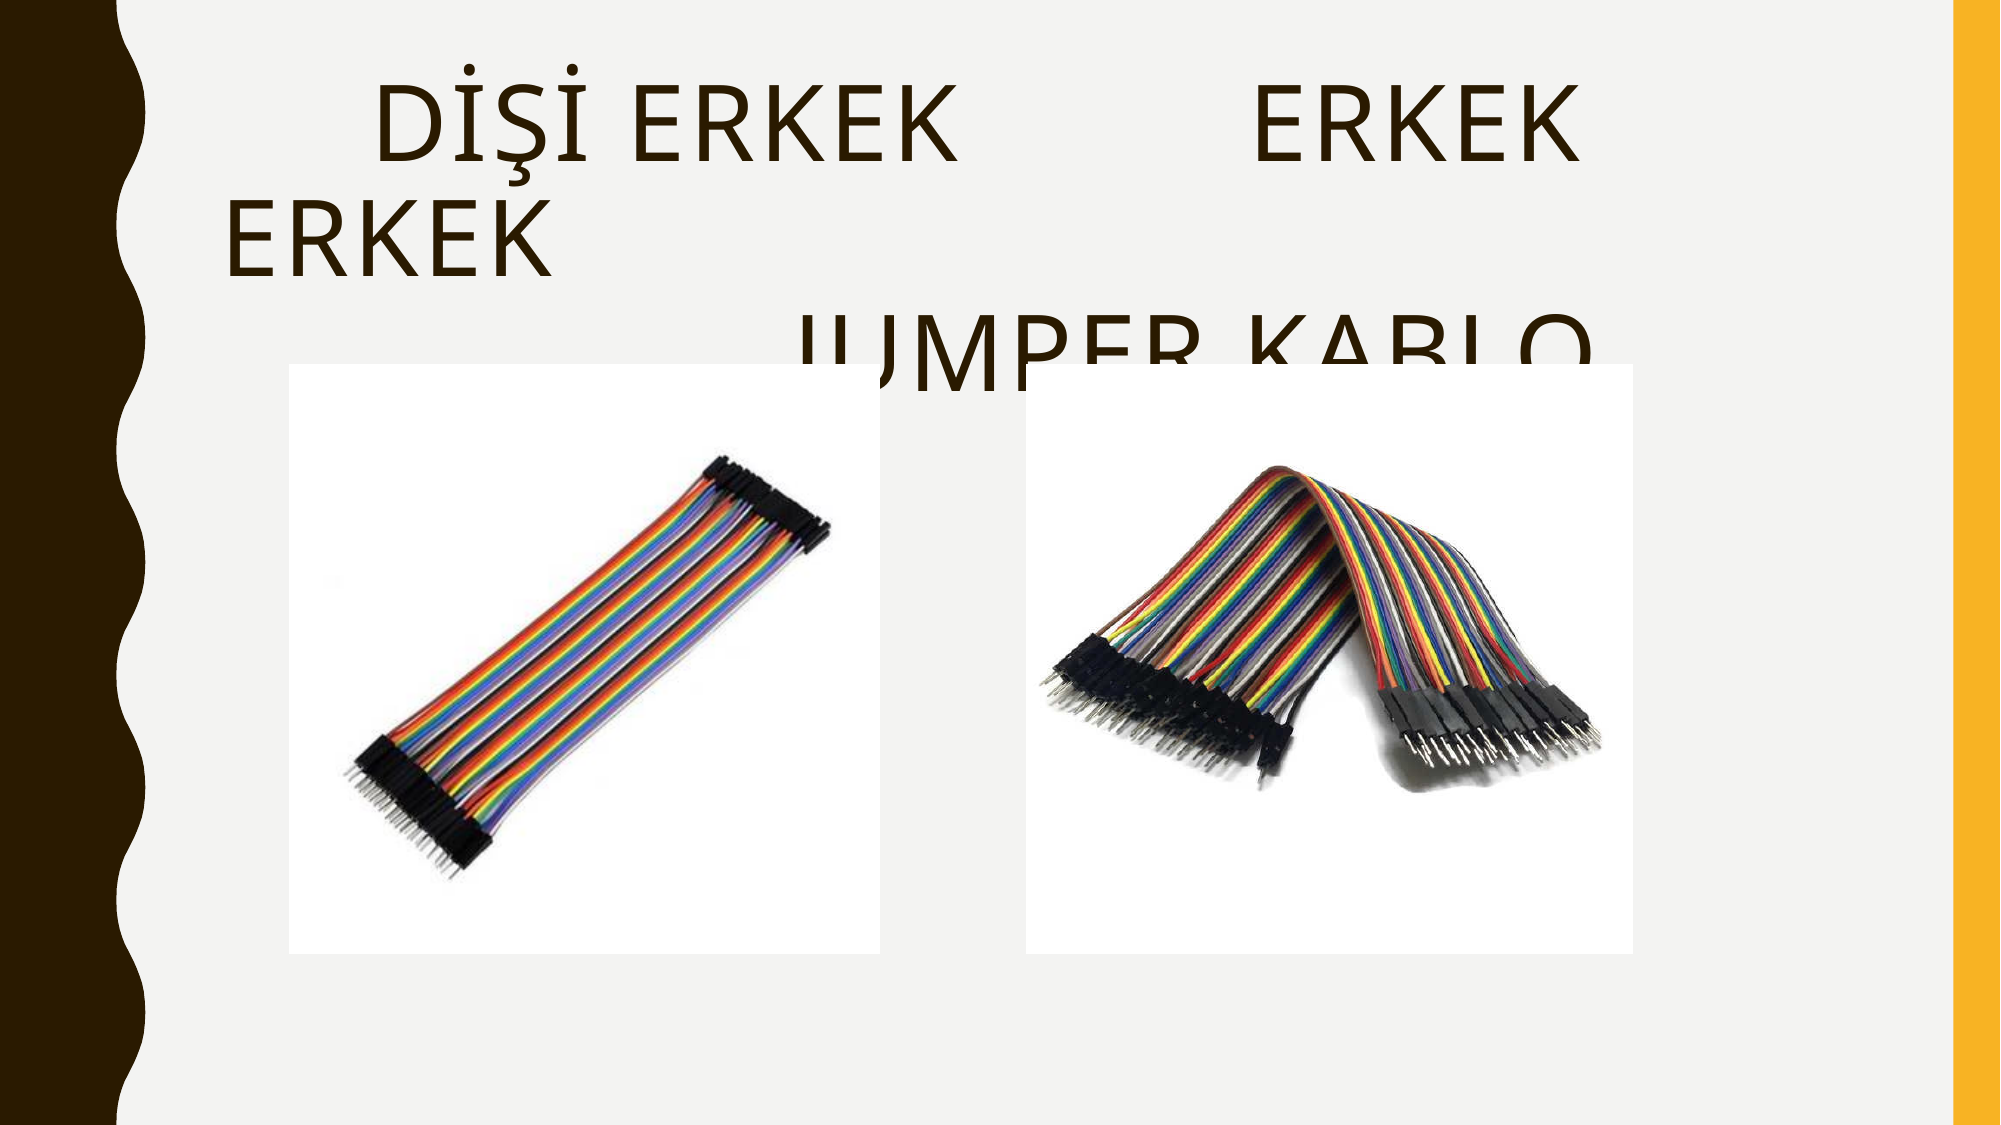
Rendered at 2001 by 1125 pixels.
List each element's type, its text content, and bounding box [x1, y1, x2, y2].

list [289, 364, 880, 954]
picture [1026, 364, 1633, 954]
title dişi erkek erkek erkek Jumper kablo [205, 62, 1875, 308]
